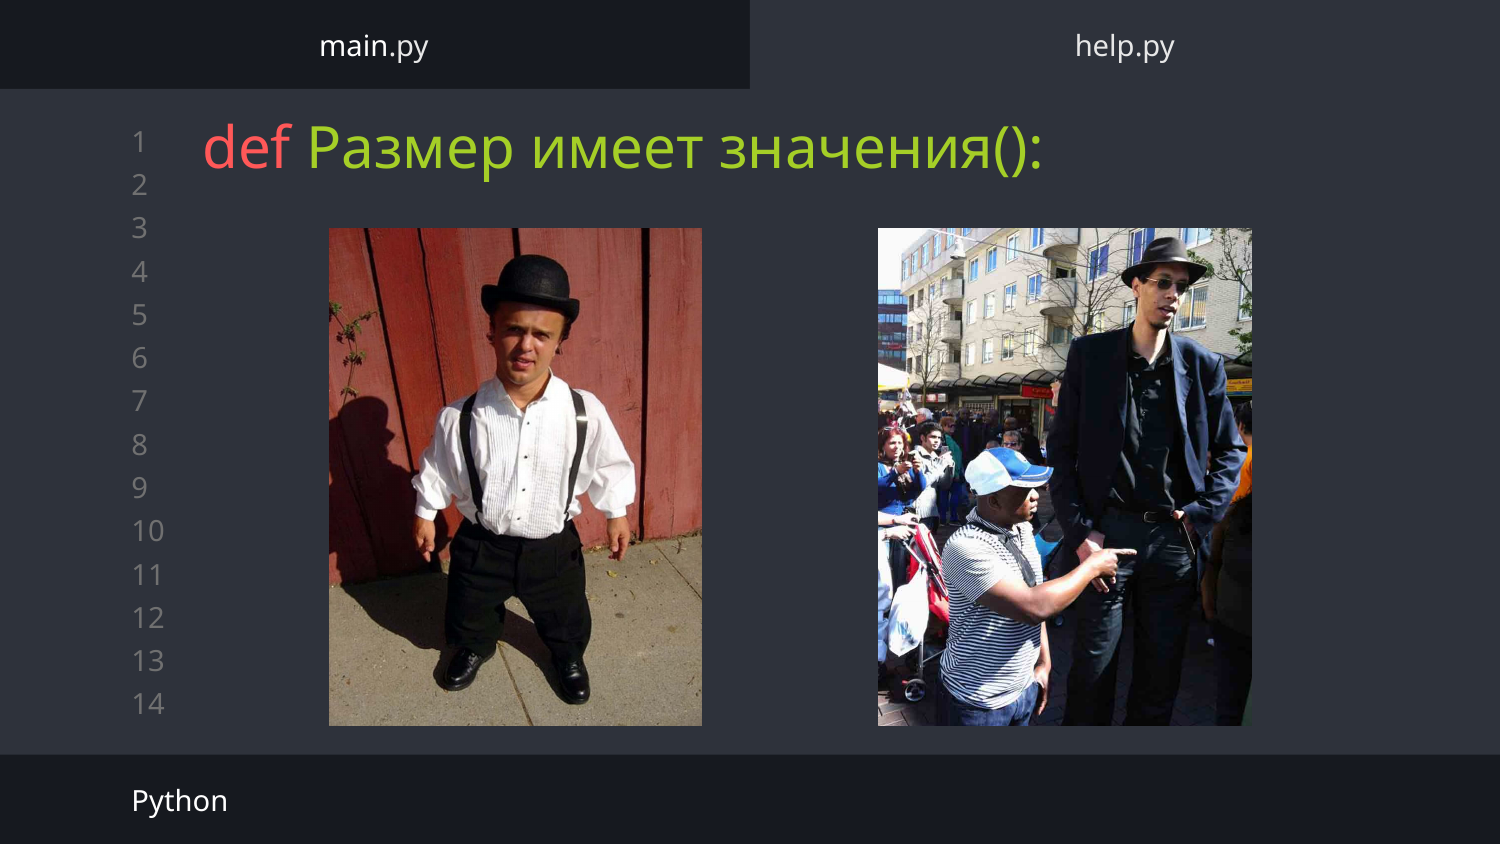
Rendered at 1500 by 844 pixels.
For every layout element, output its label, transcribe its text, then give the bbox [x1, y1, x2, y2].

picture [329, 228, 702, 726]
picture [878, 228, 1252, 726]
title def Размер имеет значения(): [187, 95, 1428, 185]
subtitle main.py [0, 15, 749, 74]
text_box Python [116, 770, 915, 829]
subtitle help.py [750, 15, 1500, 74]
